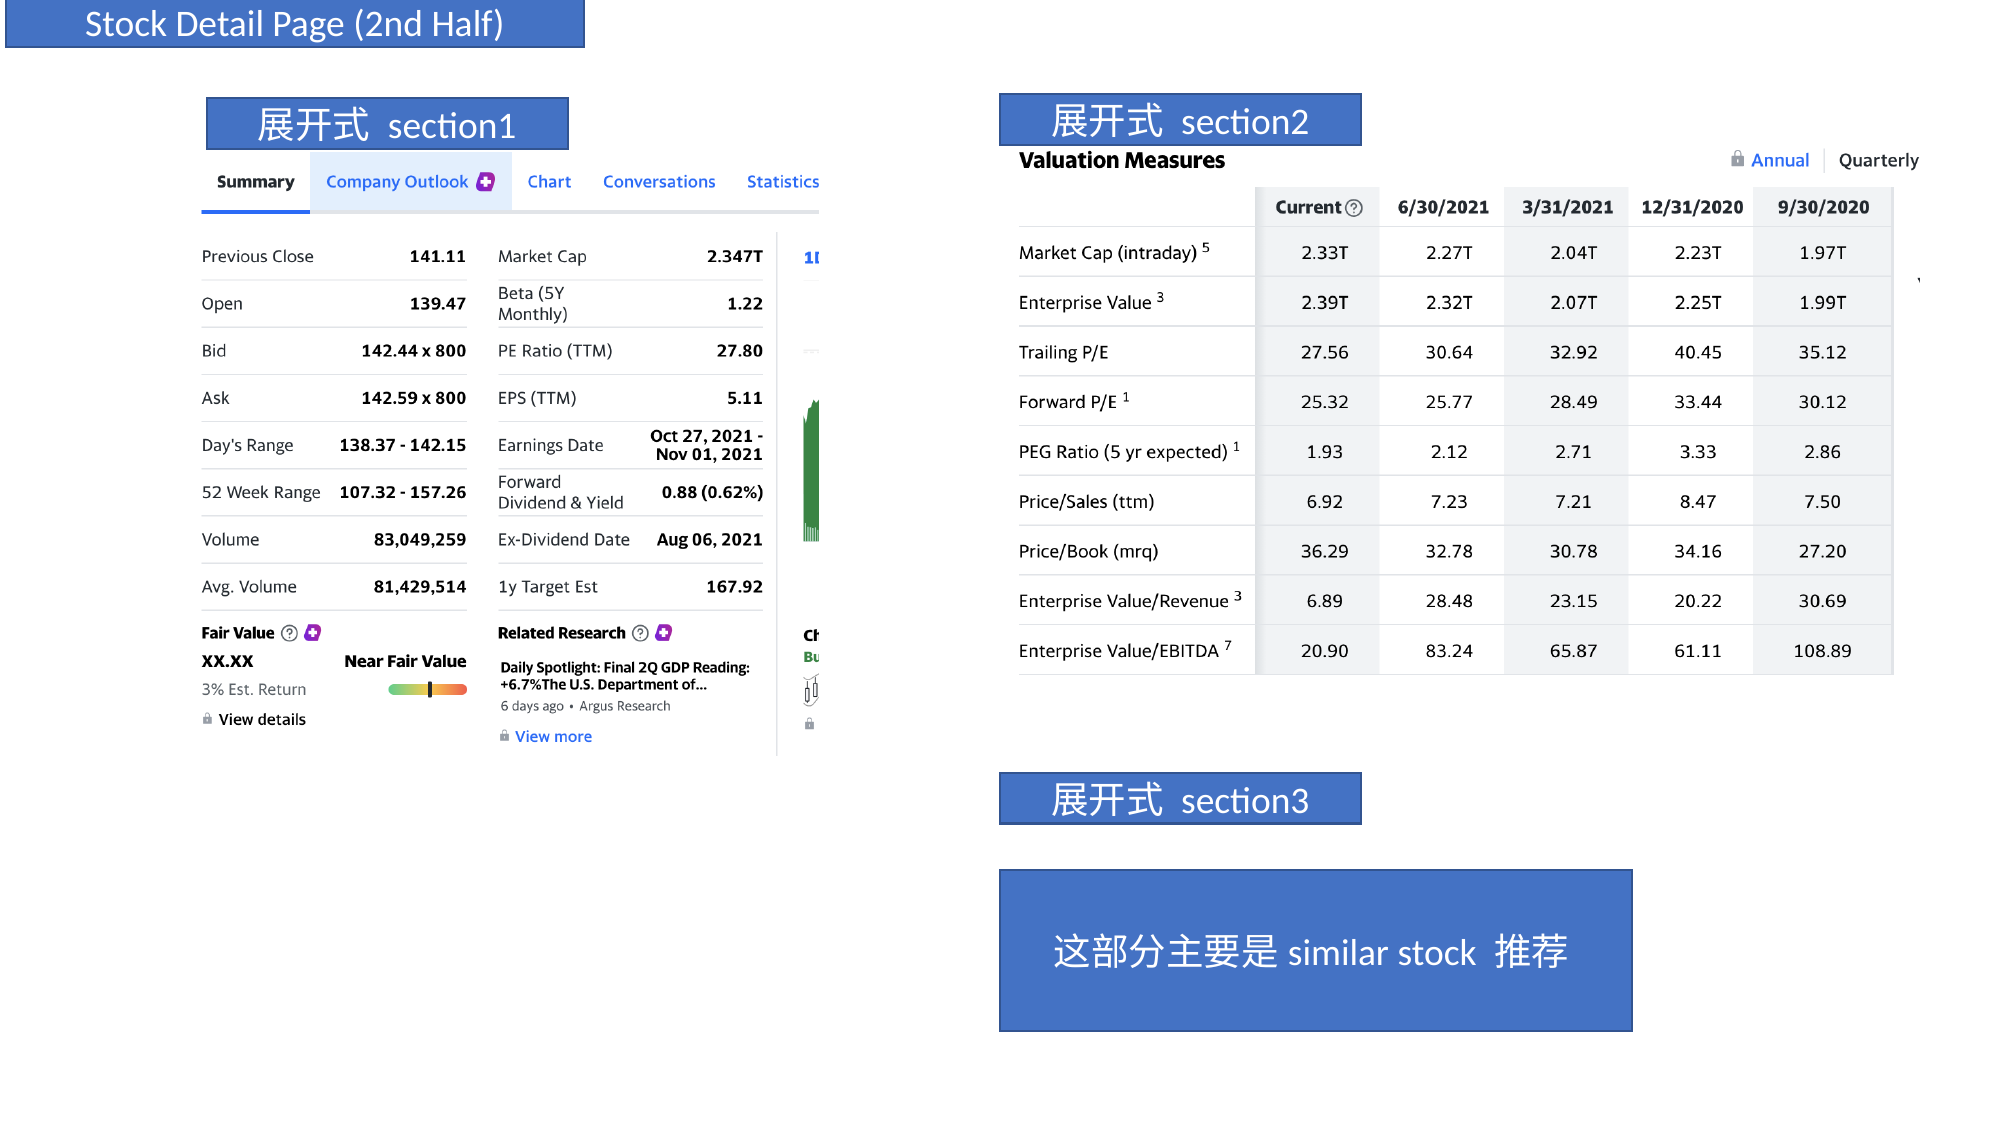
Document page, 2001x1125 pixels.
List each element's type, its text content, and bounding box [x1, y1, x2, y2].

text_box 展开式 section2 [999, 93, 1362, 119]
text_box Stock Detail Page (2nd Half) [5, 0, 585, 48]
picture [188, 148, 819, 773]
picture [999, 119, 1920, 701]
text_box 这部分主要是similar stock 推荐 [999, 869, 1633, 1032]
text_box 展开式 section1 [206, 97, 569, 149]
text_box 展开式 section3 [999, 772, 1362, 825]
